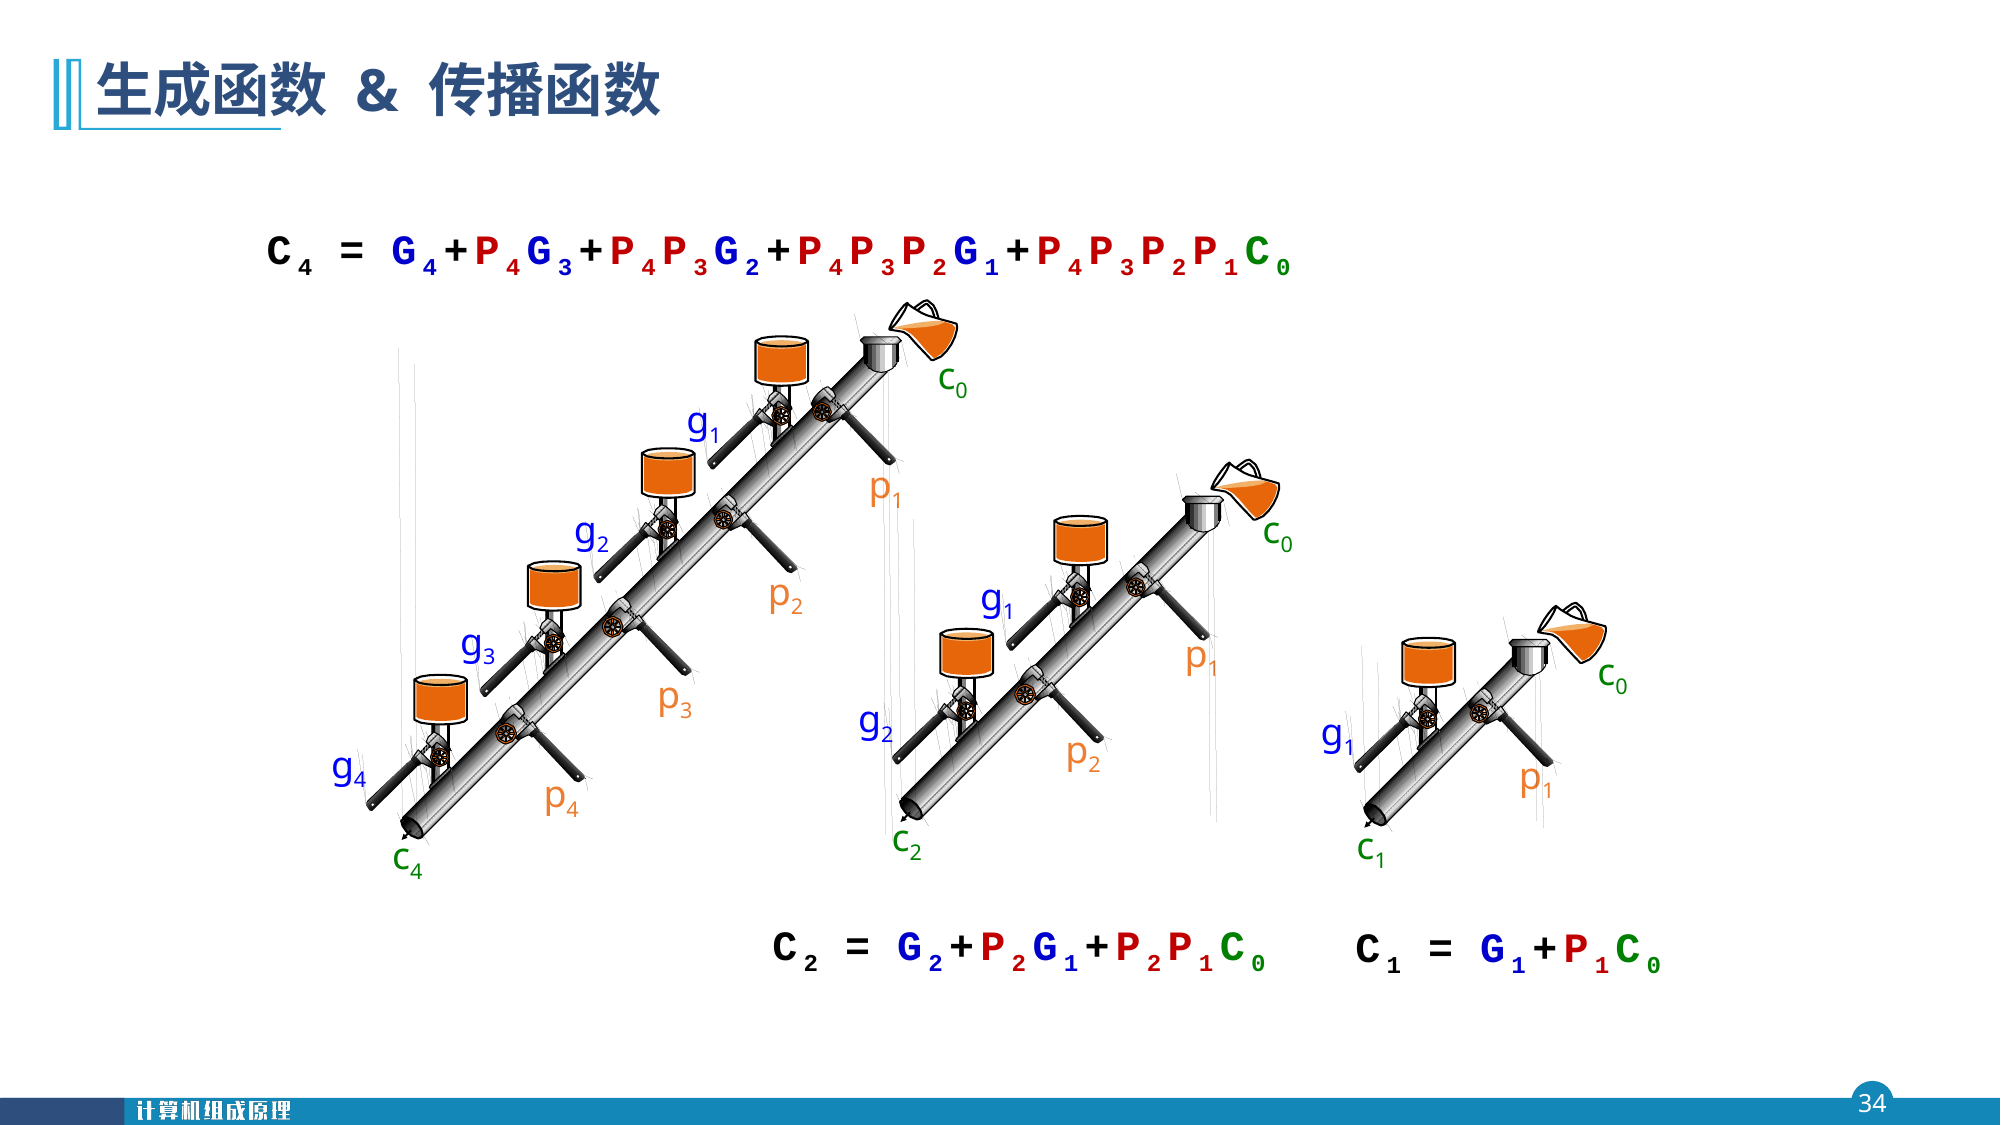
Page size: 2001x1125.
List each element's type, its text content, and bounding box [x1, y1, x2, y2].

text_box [858, 459, 1308, 878]
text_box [330, 300, 984, 886]
title 生成函数 & 传播函数 [80, 42, 1805, 144]
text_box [1320, 602, 1645, 869]
text_box C1 = G1+P1C0 [1307, 902, 1710, 1021]
text_box C4 = G4+P4G3+P4P3G2+P4P3P2G1+P4P3P2P1C0 [226, 204, 1331, 286]
text_box C2 = G2+P2G1+P2P1C0 [701, 900, 1337, 982]
